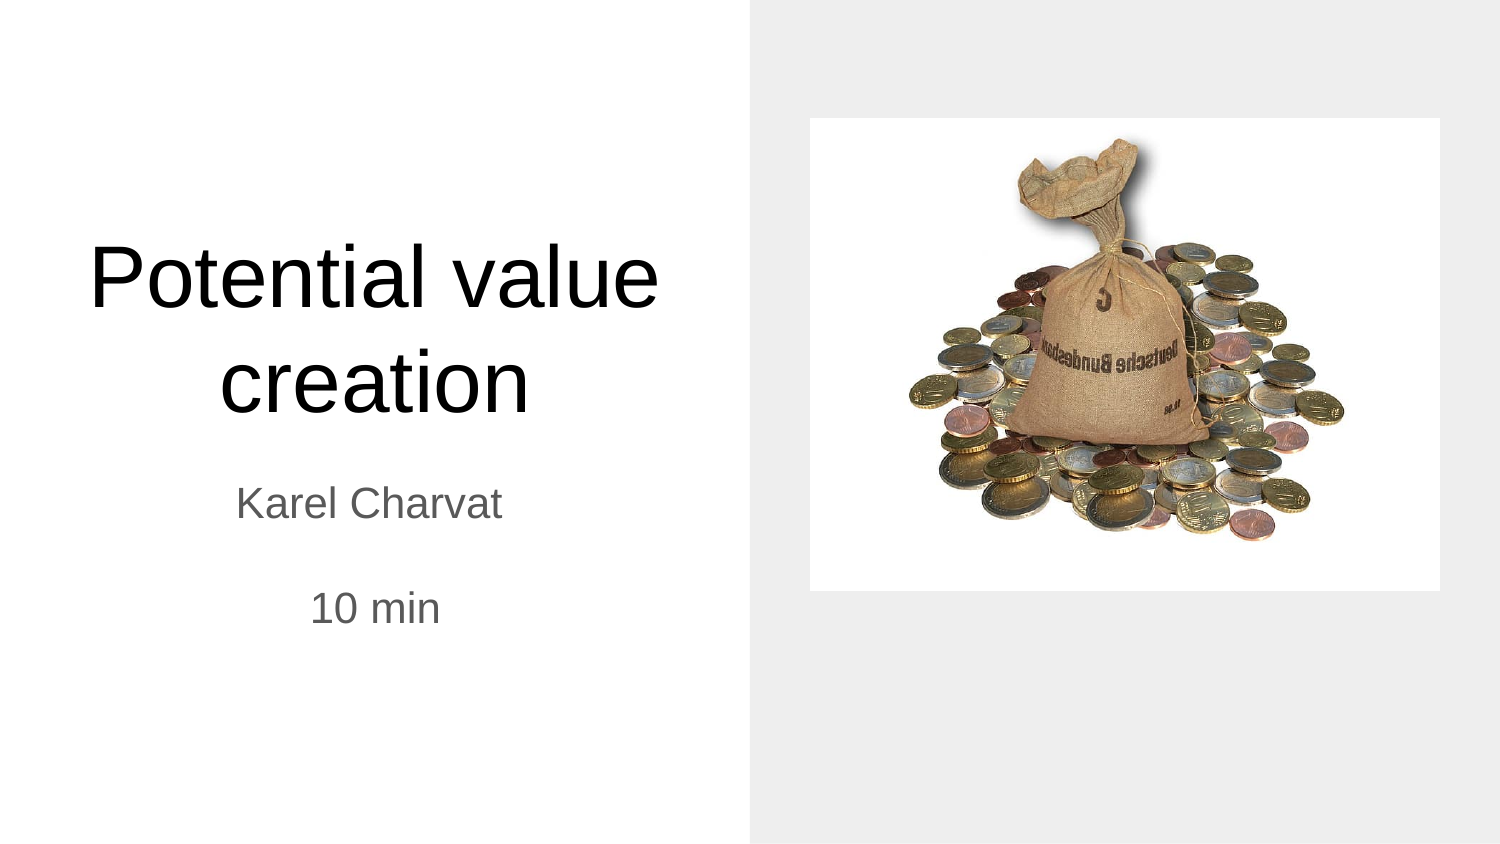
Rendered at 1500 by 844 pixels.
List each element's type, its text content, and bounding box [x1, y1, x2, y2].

title Potential value creation [43, 202, 708, 446]
picture [809, 118, 1440, 591]
subtitle Karel Charvat 10 min [43, 459, 708, 663]
